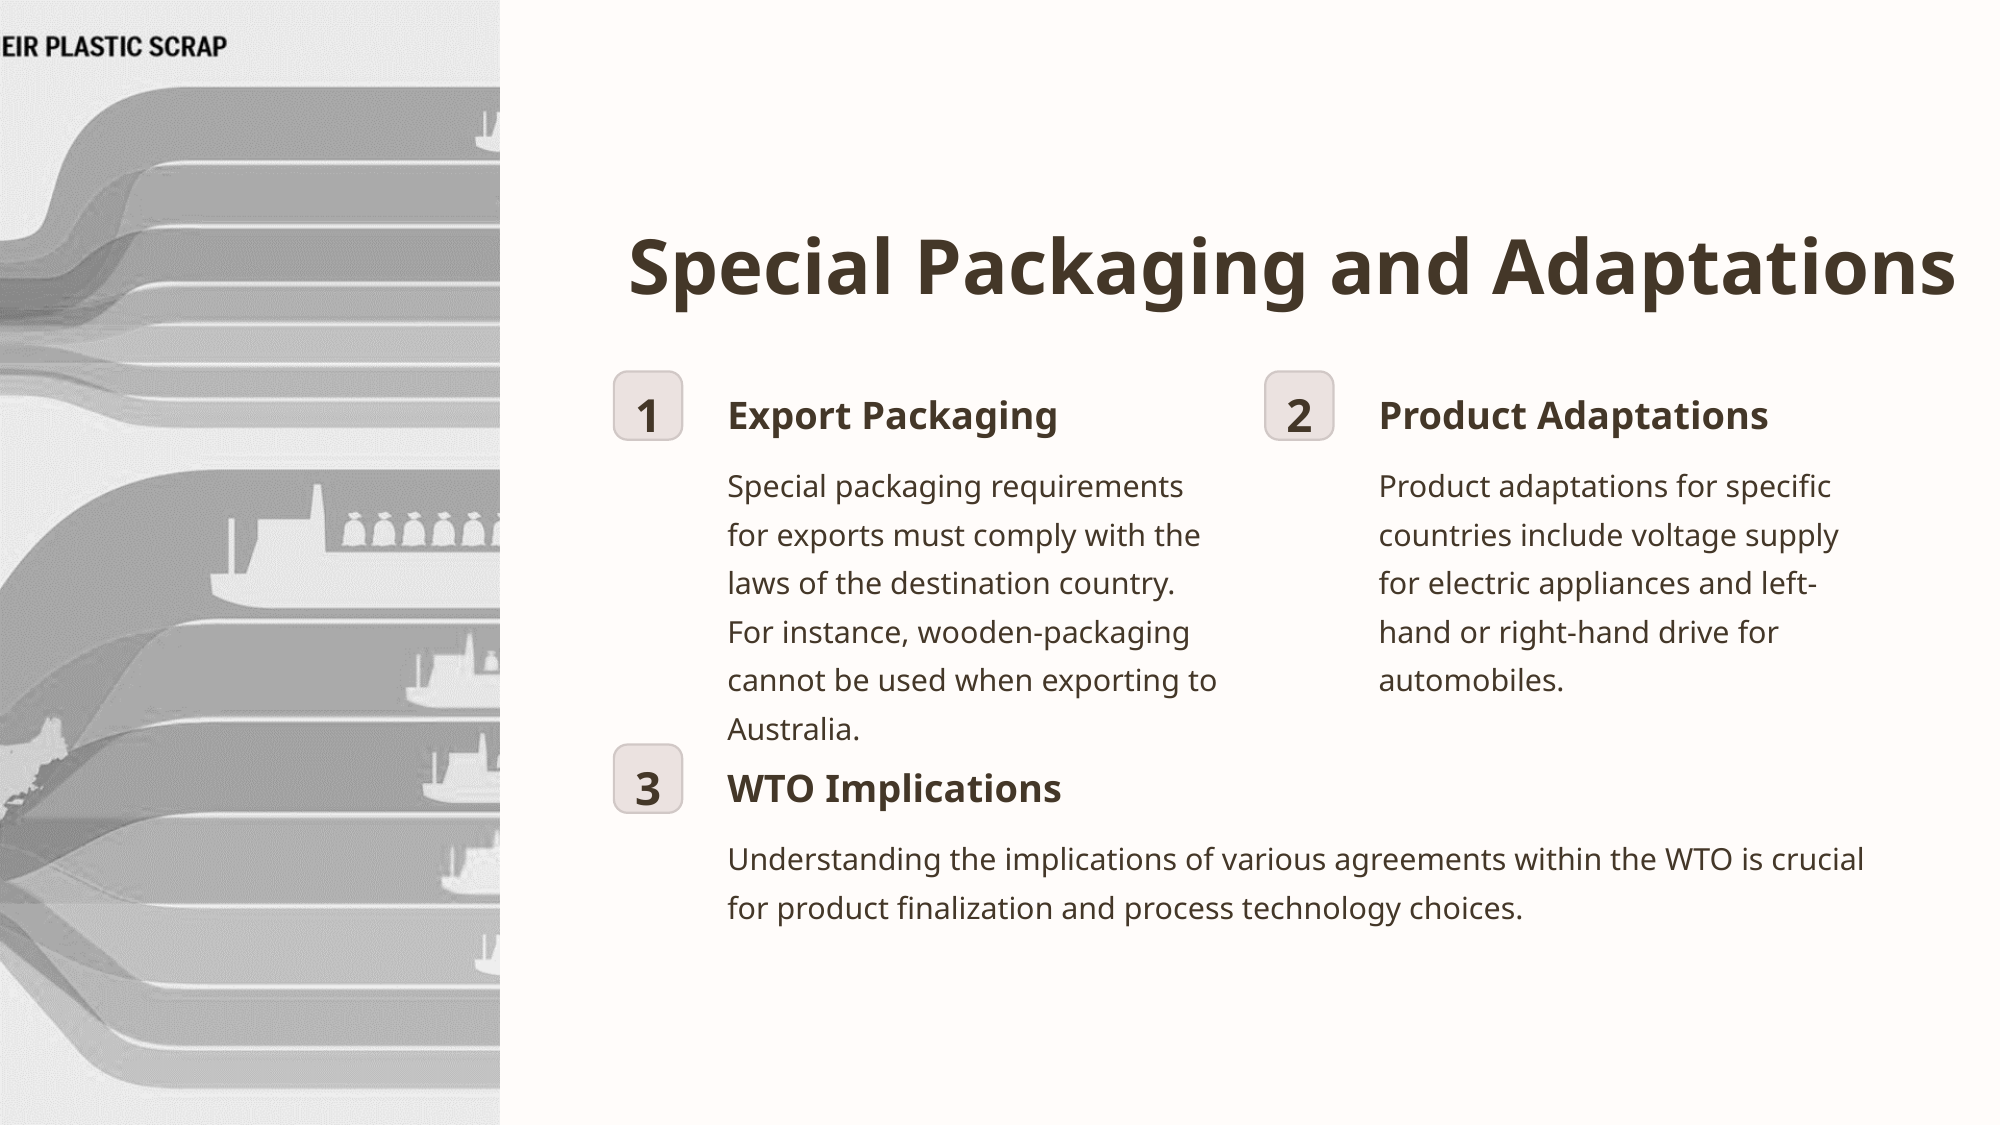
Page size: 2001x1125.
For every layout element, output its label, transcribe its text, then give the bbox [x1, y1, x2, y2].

text_box [613, 744, 683, 813]
text_box [613, 371, 683, 440]
text_box 3 [637, 750, 659, 808]
text_box 1 [639, 377, 657, 434]
picture [0, 0, 500, 1125]
text_box WTO Implications [712, 754, 1017, 803]
text_box Export Packaging [712, 381, 1017, 430]
text_box Product Adaptations [1363, 381, 1698, 430]
text_box Special packaging requirements for exports must comply with the laws of the destination country. For instance, wooden-packaging cannot be used when exporting to Australia. [712, 447, 1235, 691]
text_box Product adaptations for specific countries include voltage supply for electric appliances and left-hand or right-hand drive for automobiles. [1363, 447, 1887, 642]
text_box 2 [1287, 377, 1311, 434]
text_box [1265, 371, 1334, 440]
text_box [500, 0, 2000, 1125]
text_box Understanding the implications of various agreements within the WTO is crucial for product finalization and process technology choices. [712, 820, 1887, 918]
text_box Special Packaging and Adaptations [613, 207, 1739, 303]
